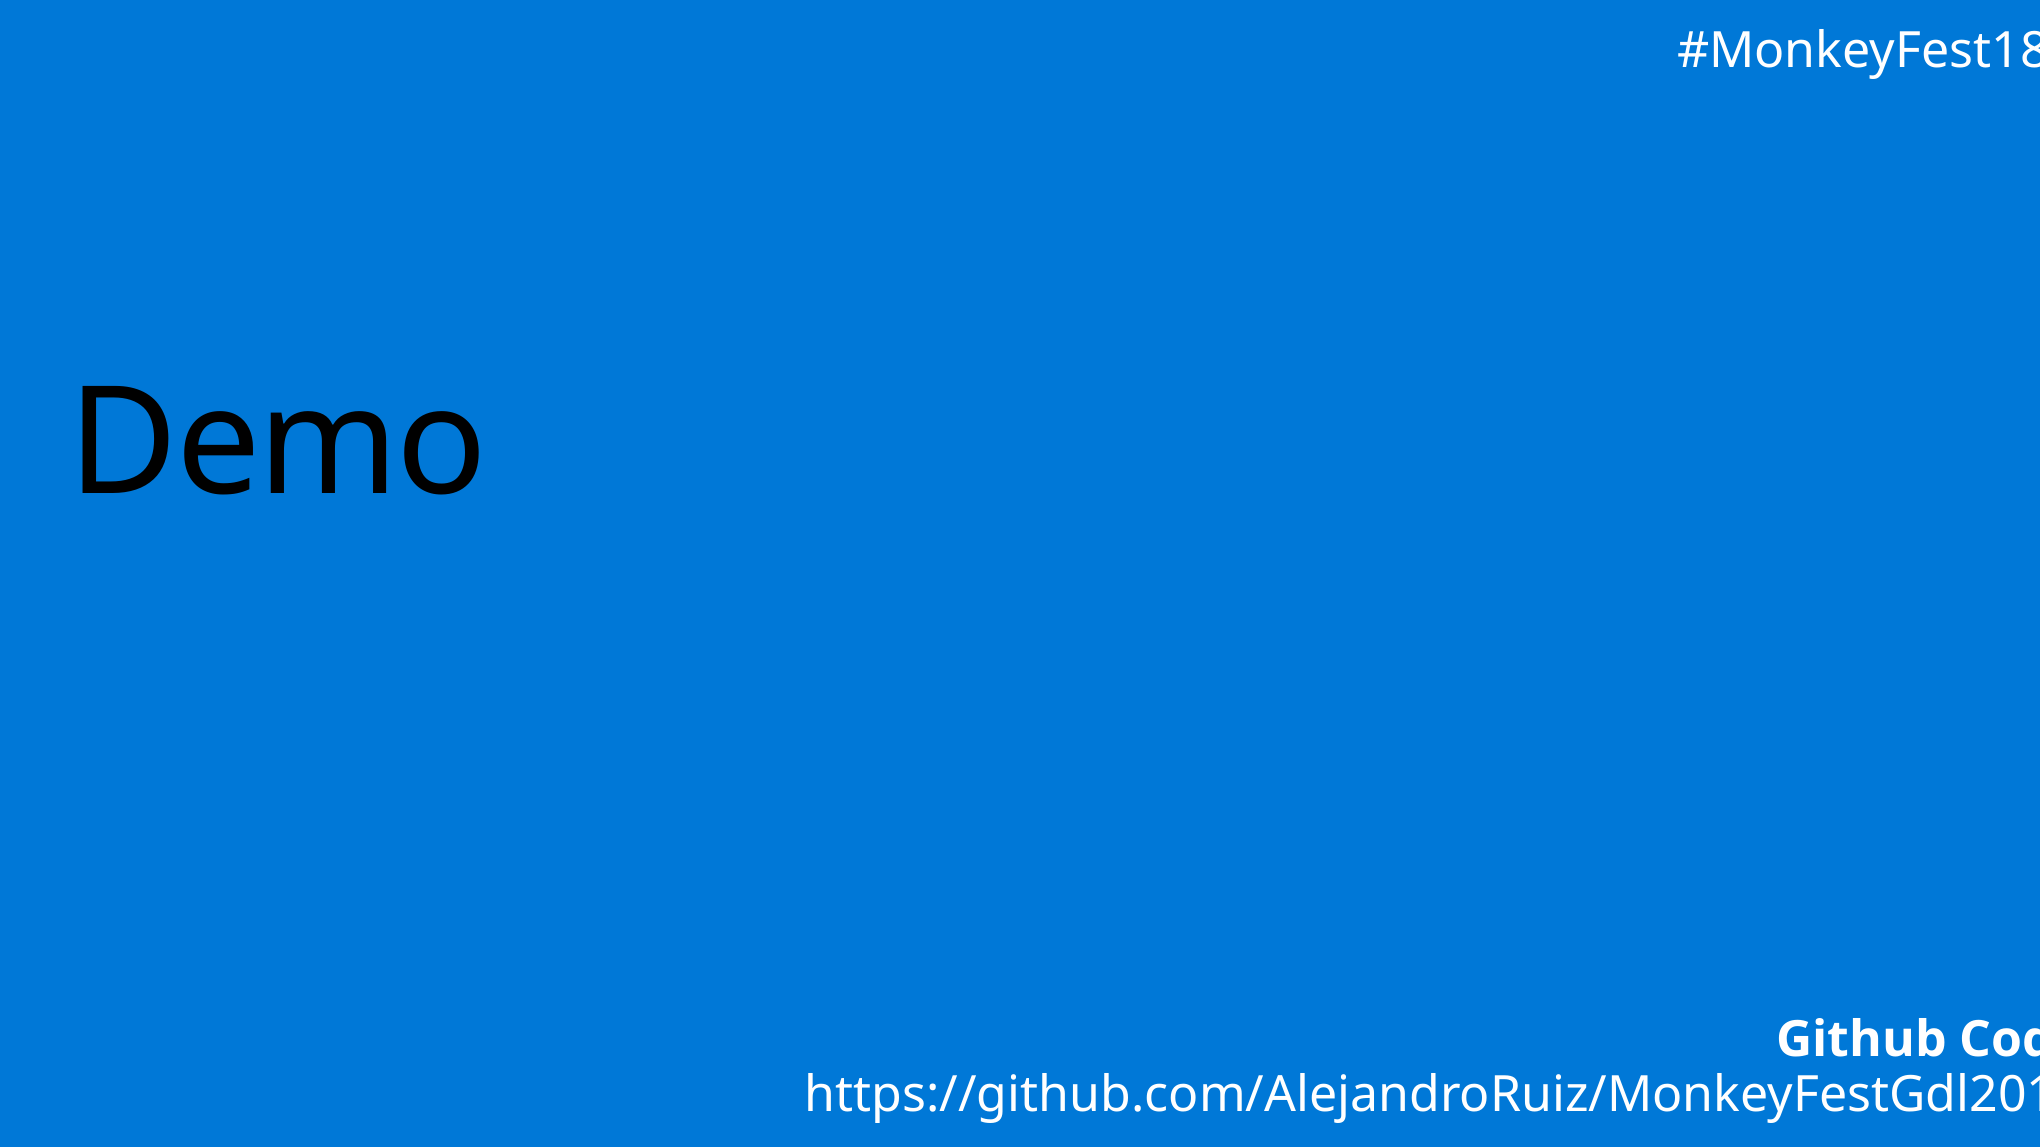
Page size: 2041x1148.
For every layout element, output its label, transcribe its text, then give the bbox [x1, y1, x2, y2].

title Demo [45, 348, 1695, 543]
text_box #MonkeyFest18 [1647, 0, 2041, 102]
text_box Github Code https://github.com/AlejandroRuiz/MonkeyFestGdl2018 [774, 989, 2041, 1146]
